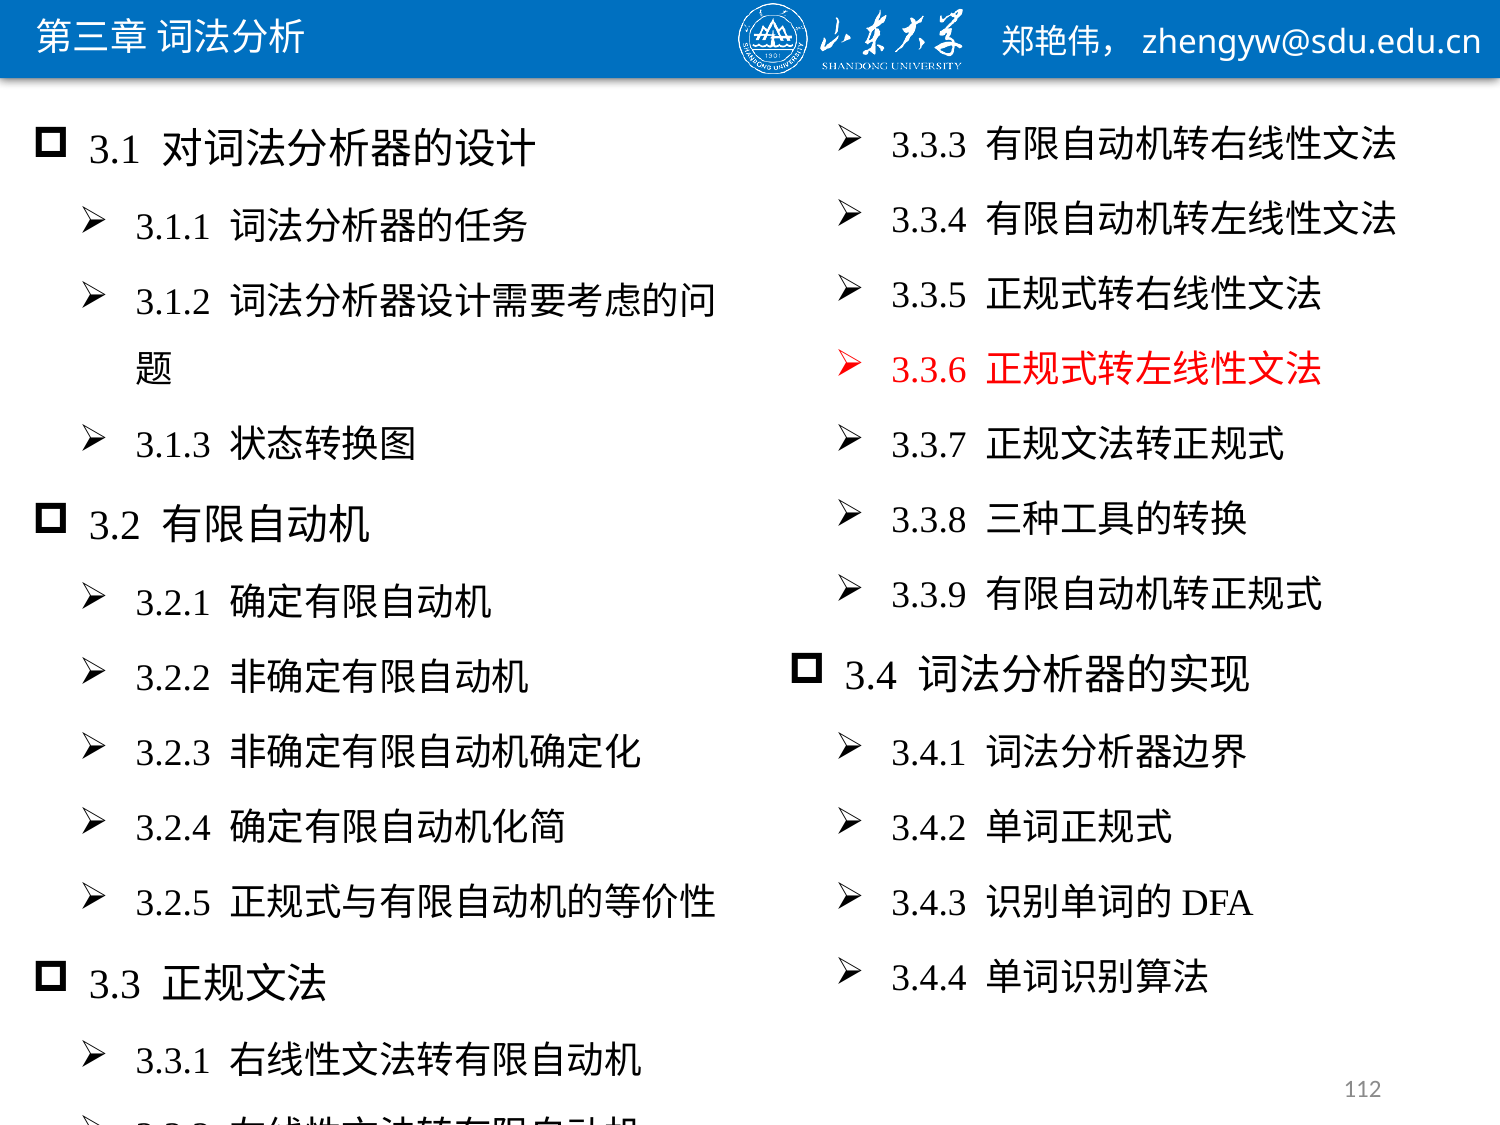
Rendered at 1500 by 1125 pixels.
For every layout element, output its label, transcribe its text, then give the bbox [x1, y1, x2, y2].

text_box 第三章 词法分析 [20, 5, 322, 66]
slide_number 112 [1059, 1057, 1397, 1118]
text_box 3.1 对词法分析器的设计 3.1.1 词法分析器的任务 3.1.2 词法分析器设计需要考虑的问题 3.1.3 状态转换图 3.2 有限自动机 3.2.1 确定有限自动机 3.2.2 非确定有限自动机 3.2.3 非确定有限自动机确定化 3.2.4 确定有限自动机化简 3.2.5 正规式与有限自动机的等价性 3.3 正规文法 3.3.1 右线性文法转有限自动机 3.3.2 左线性文法转有限自动机 [17, 90, 762, 1125]
picture [738, 3, 963, 74]
text_box 3.3.3 有限自动机转右线性文法 3.3.4 有限自动机转左线性文法 3.3.5 正规式转右线性文法 3.3.6 正规式转左线性文法 3.3.7 正规文法转正规式 3.3.8 三种工具的转换 3.3.9 有限自动机转正规式 3.4 词法分析器的实现 3.4.1 词法分析器边界 3.4.2 单词正规式 3.4.3 识别单词的DFA 3.4.4 单词识别算法 [773, 89, 1483, 1006]
